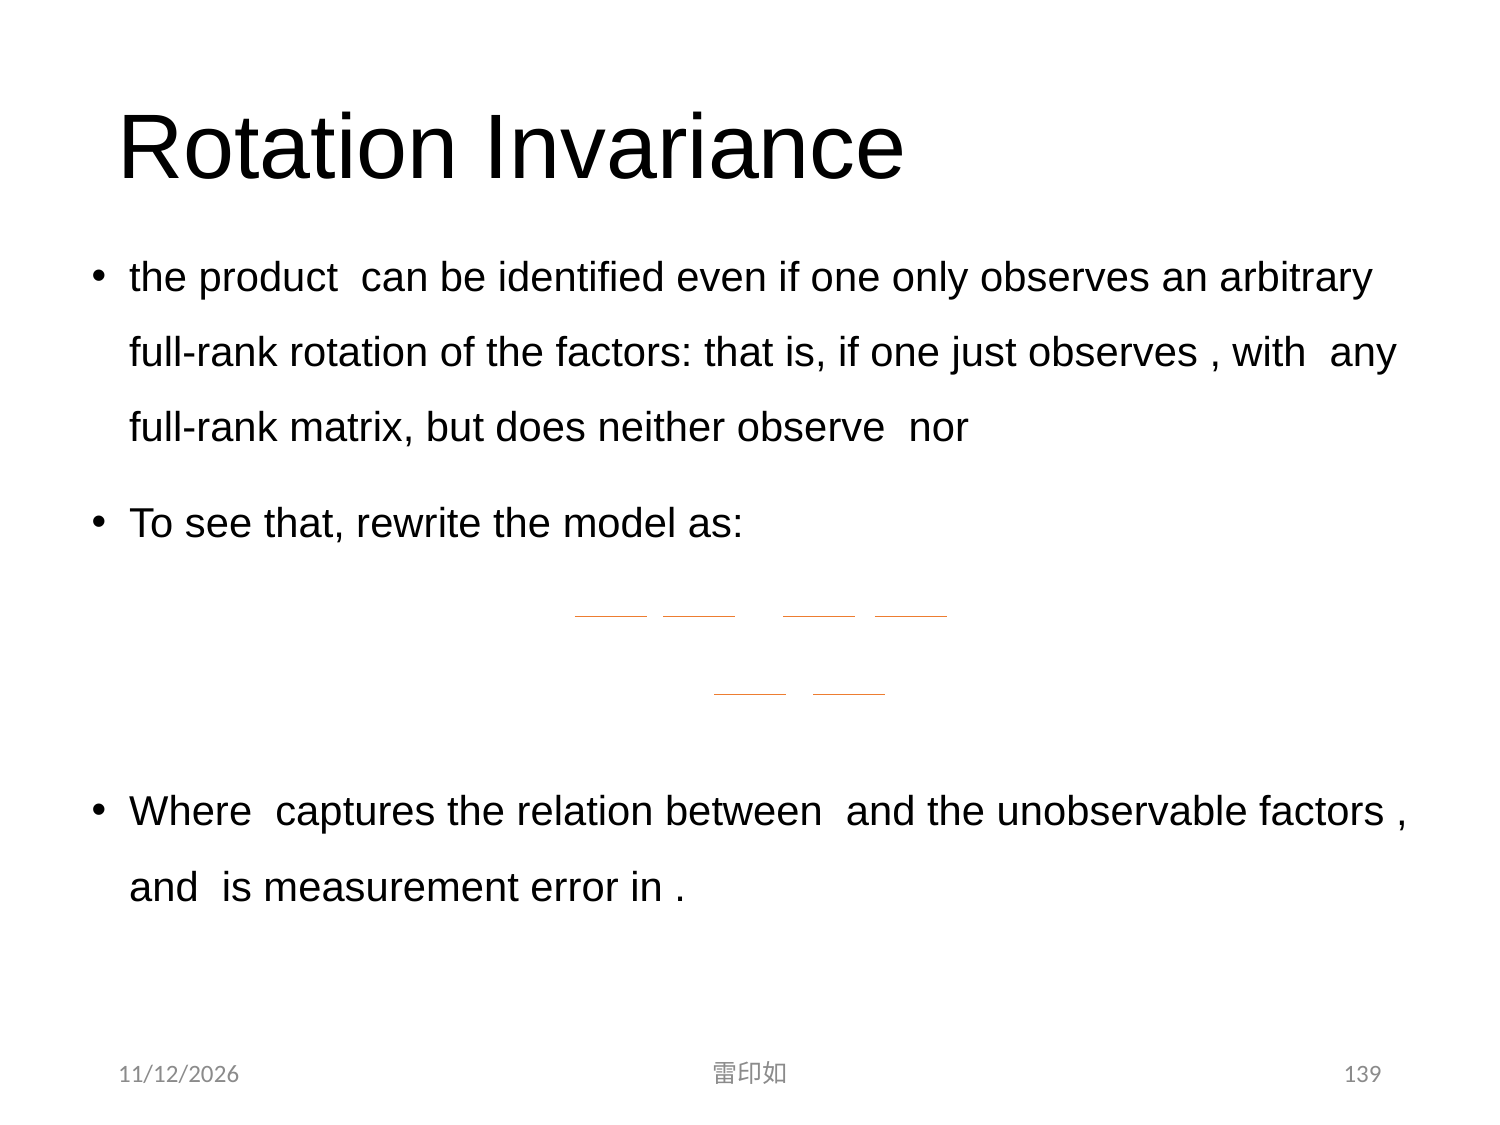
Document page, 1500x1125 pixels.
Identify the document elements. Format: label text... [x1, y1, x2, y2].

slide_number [103, 1042, 441, 1103]
title Rotation Invariance [76, 39, 1470, 258]
footer 雷印如 [496, 1042, 1004, 1103]
slide_number 139 [1059, 1042, 1397, 1103]
